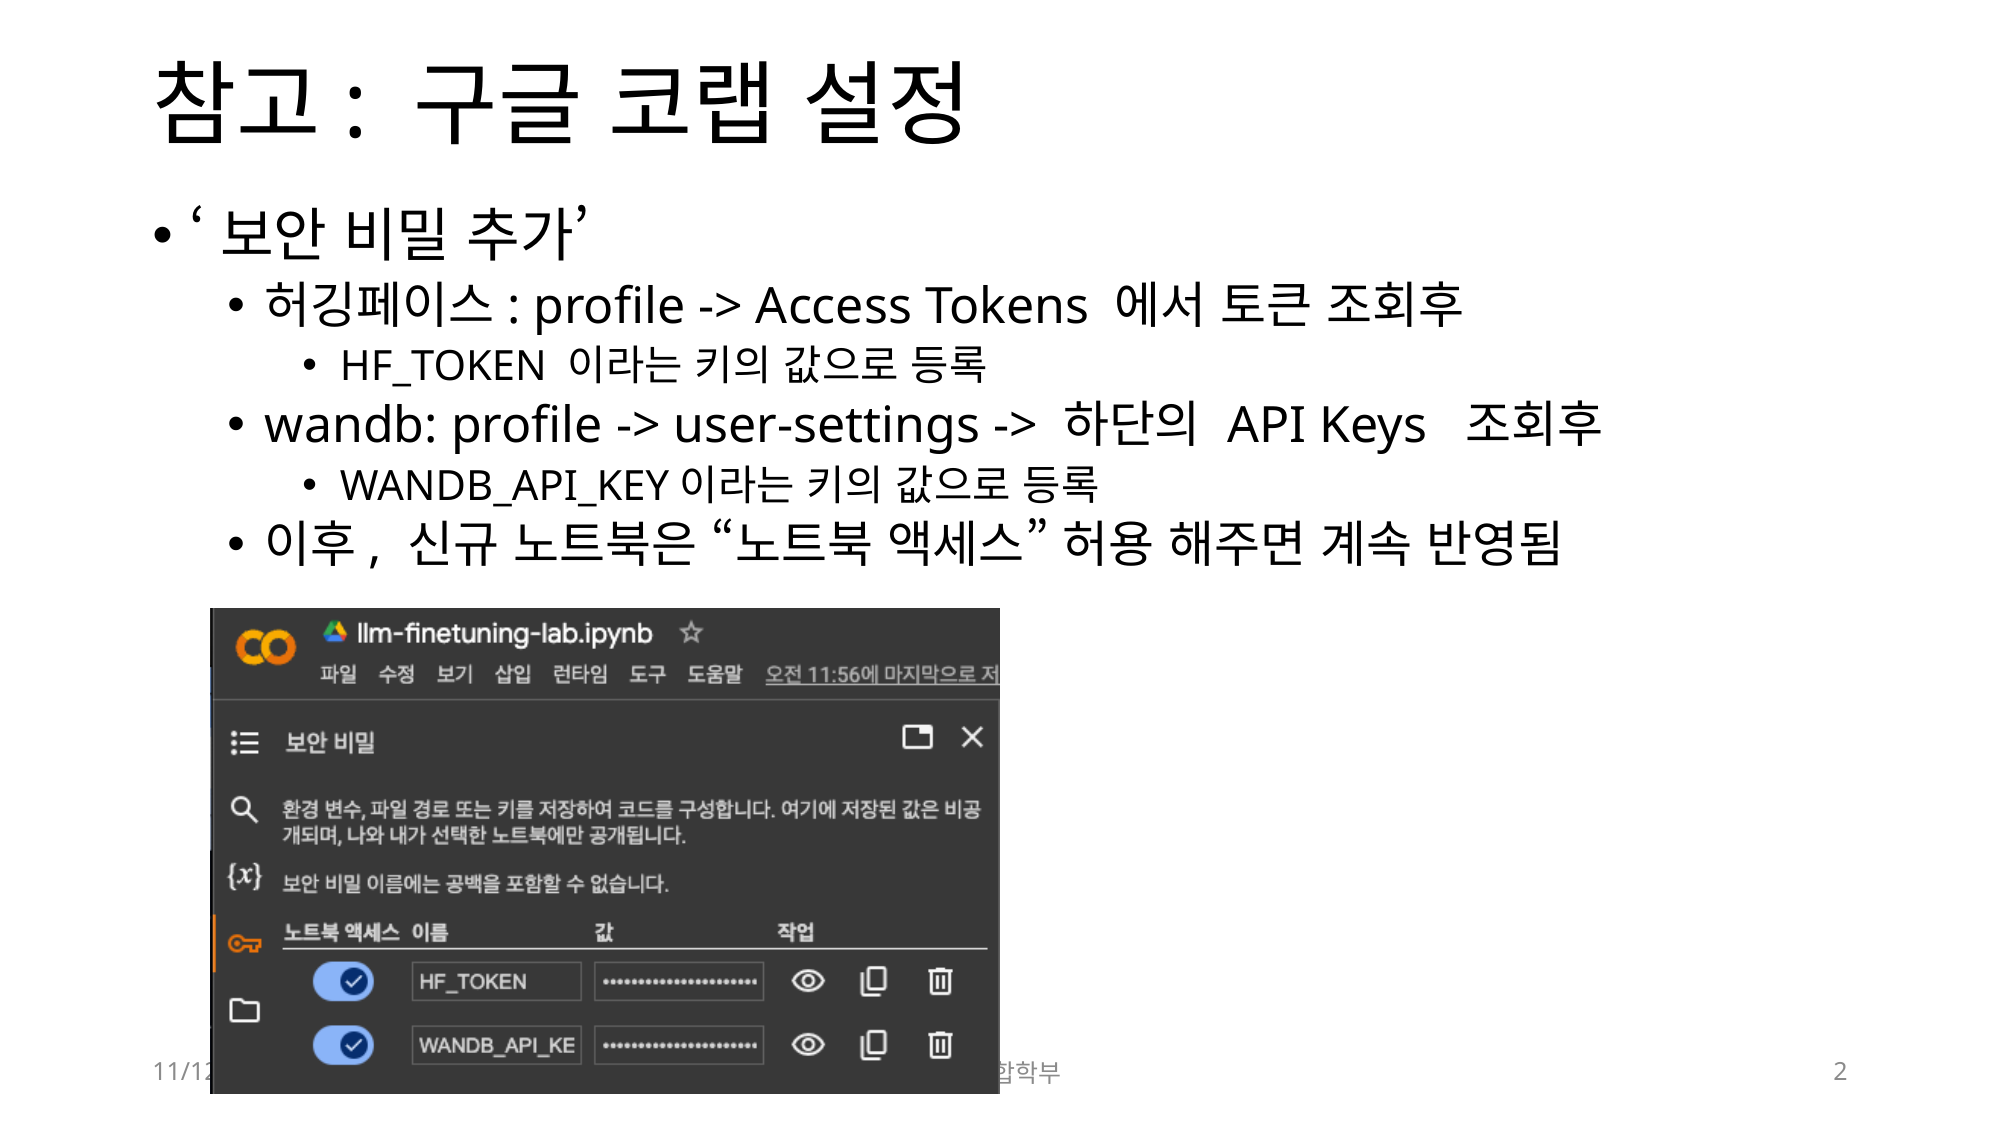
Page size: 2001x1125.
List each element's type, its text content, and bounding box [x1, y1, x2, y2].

picture [210, 608, 1000, 1094]
footer AI융합학부 [662, 1042, 1338, 1103]
list ‘보안 비밀 추가’ 허깅페이스: profile -> Access Tokens 에서 토큰 조회후 HF_TOKEN 이라는 키의 값으로 등록 wandb: profile -> user-settings -> 하단의 API Keys 조회후 WANDB_API_KEY이라는 키의 값으로 등록 이후, 신규 노트북은 “노트북 액세스” 허용 해주면 계속 반영됨 [137, 199, 1863, 1014]
slide_number 2024. 7. 10. [137, 1042, 588, 1103]
slide_number 2 [1412, 1042, 1863, 1103]
title 참고: 구글 코랩 설정 [137, 31, 1863, 186]
